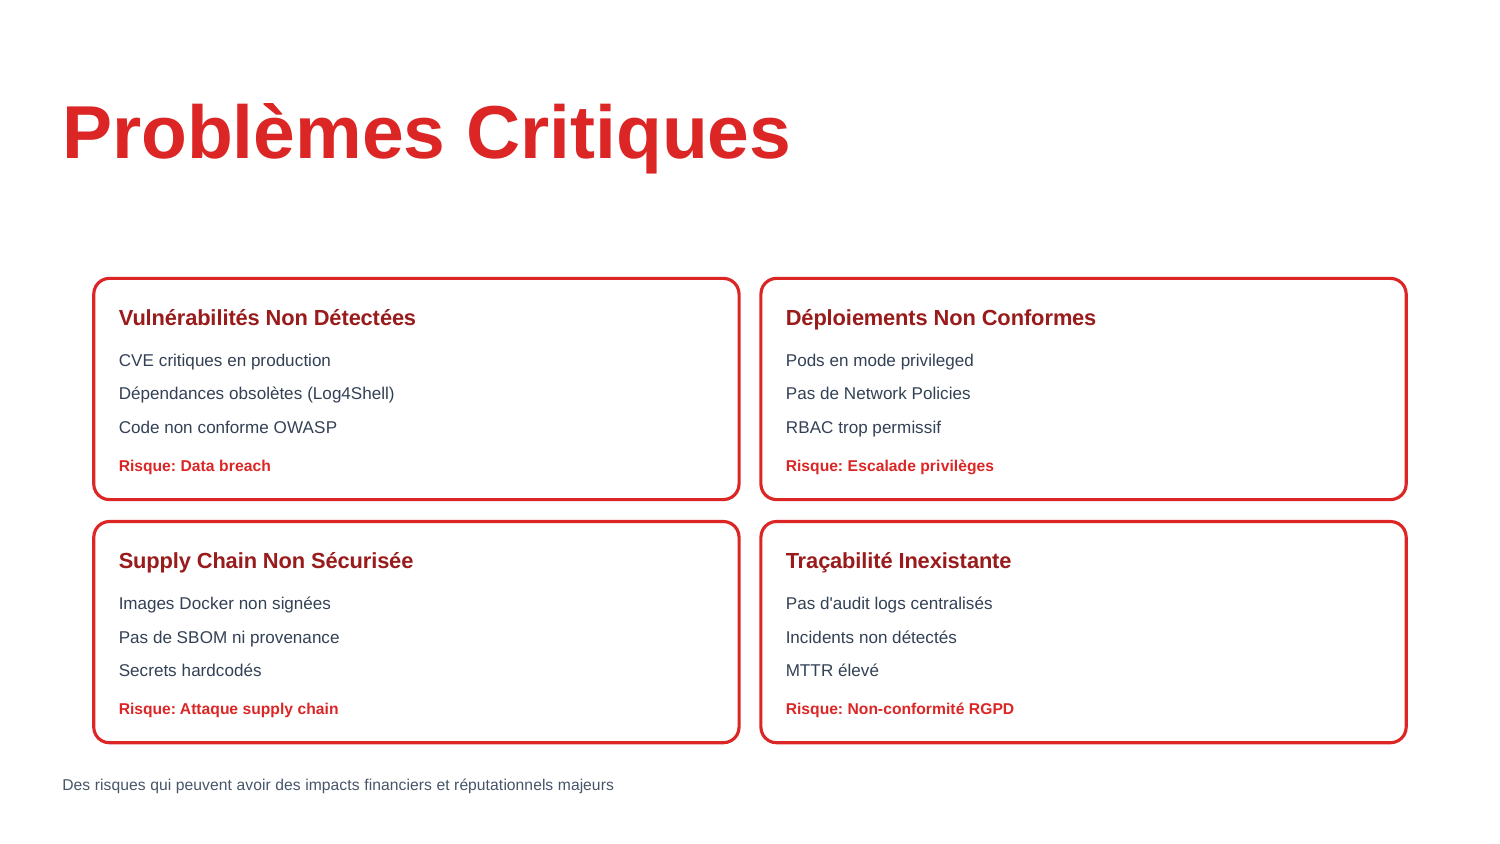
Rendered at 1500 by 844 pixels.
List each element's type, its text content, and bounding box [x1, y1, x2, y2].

text_box Pas de SBOM ni provenance [118, 618, 726, 647]
text_box [93, 521, 740, 743]
text_box Incidents non détectés [785, 618, 1394, 647]
text_box Pas de Network Policies [785, 375, 1394, 404]
text_box Secrets hardcodés [118, 652, 726, 681]
text_box Code non conforme OWASP [118, 409, 726, 438]
text_box Vulnérabilités Non Détectées [118, 303, 726, 330]
text_box Problèmes Critiques [31, 83, 808, 174]
text_box MTTR élevé [785, 652, 1394, 681]
text_box [760, 278, 1407, 500]
text_box Risque: Non-conformité RGPD [785, 692, 1394, 718]
text_box Traçabilité Inexistante [785, 546, 1394, 573]
text_box Pods en mode privileged [785, 342, 1394, 370]
text_box Images Docker non signées [118, 585, 726, 613]
text_box Pas d'audit logs centralisés [785, 585, 1394, 613]
text_box RBAC trop permissif [785, 409, 1394, 438]
text_box Dépendances obsolètes (Log4Shell) [118, 375, 726, 404]
text_box Risque: Data breach [118, 449, 726, 475]
text_box [93, 278, 740, 500]
text_box Supply Chain Non Sécurisée [118, 546, 726, 573]
text_box Déploiements Non Conformes [785, 303, 1394, 330]
text_box [760, 521, 1407, 743]
text_box Des risques qui peuvent avoir des impacts financiers et réputationnels majeurs [62, 768, 1465, 794]
text_box Risque: Attaque supply chain [118, 692, 726, 718]
text_box Risque: Escalade privilèges [785, 449, 1394, 475]
text_box CVE critiques en production [118, 342, 726, 370]
